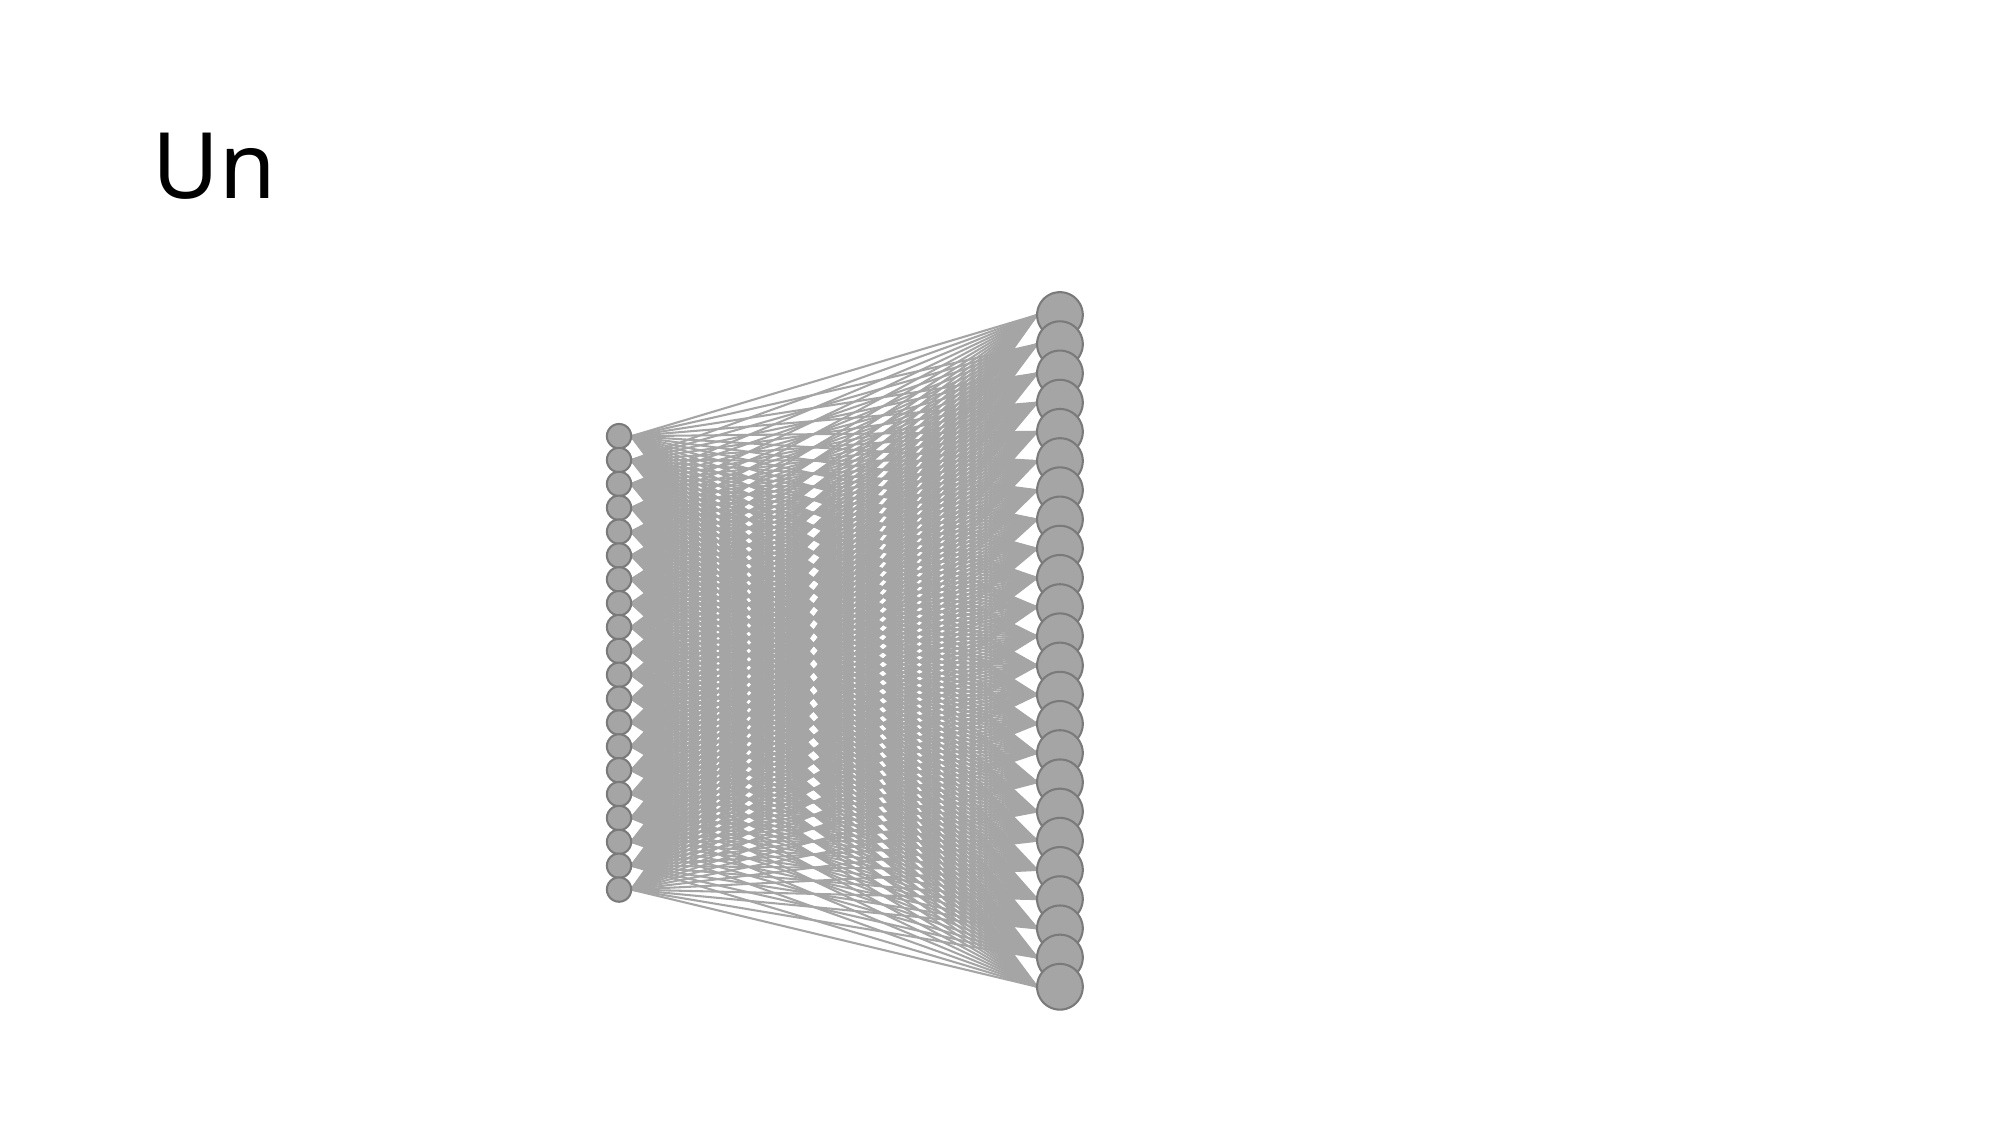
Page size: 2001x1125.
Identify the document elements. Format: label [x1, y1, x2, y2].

title [137, 59, 1863, 278]
text_box [605, 292, 1083, 1010]
